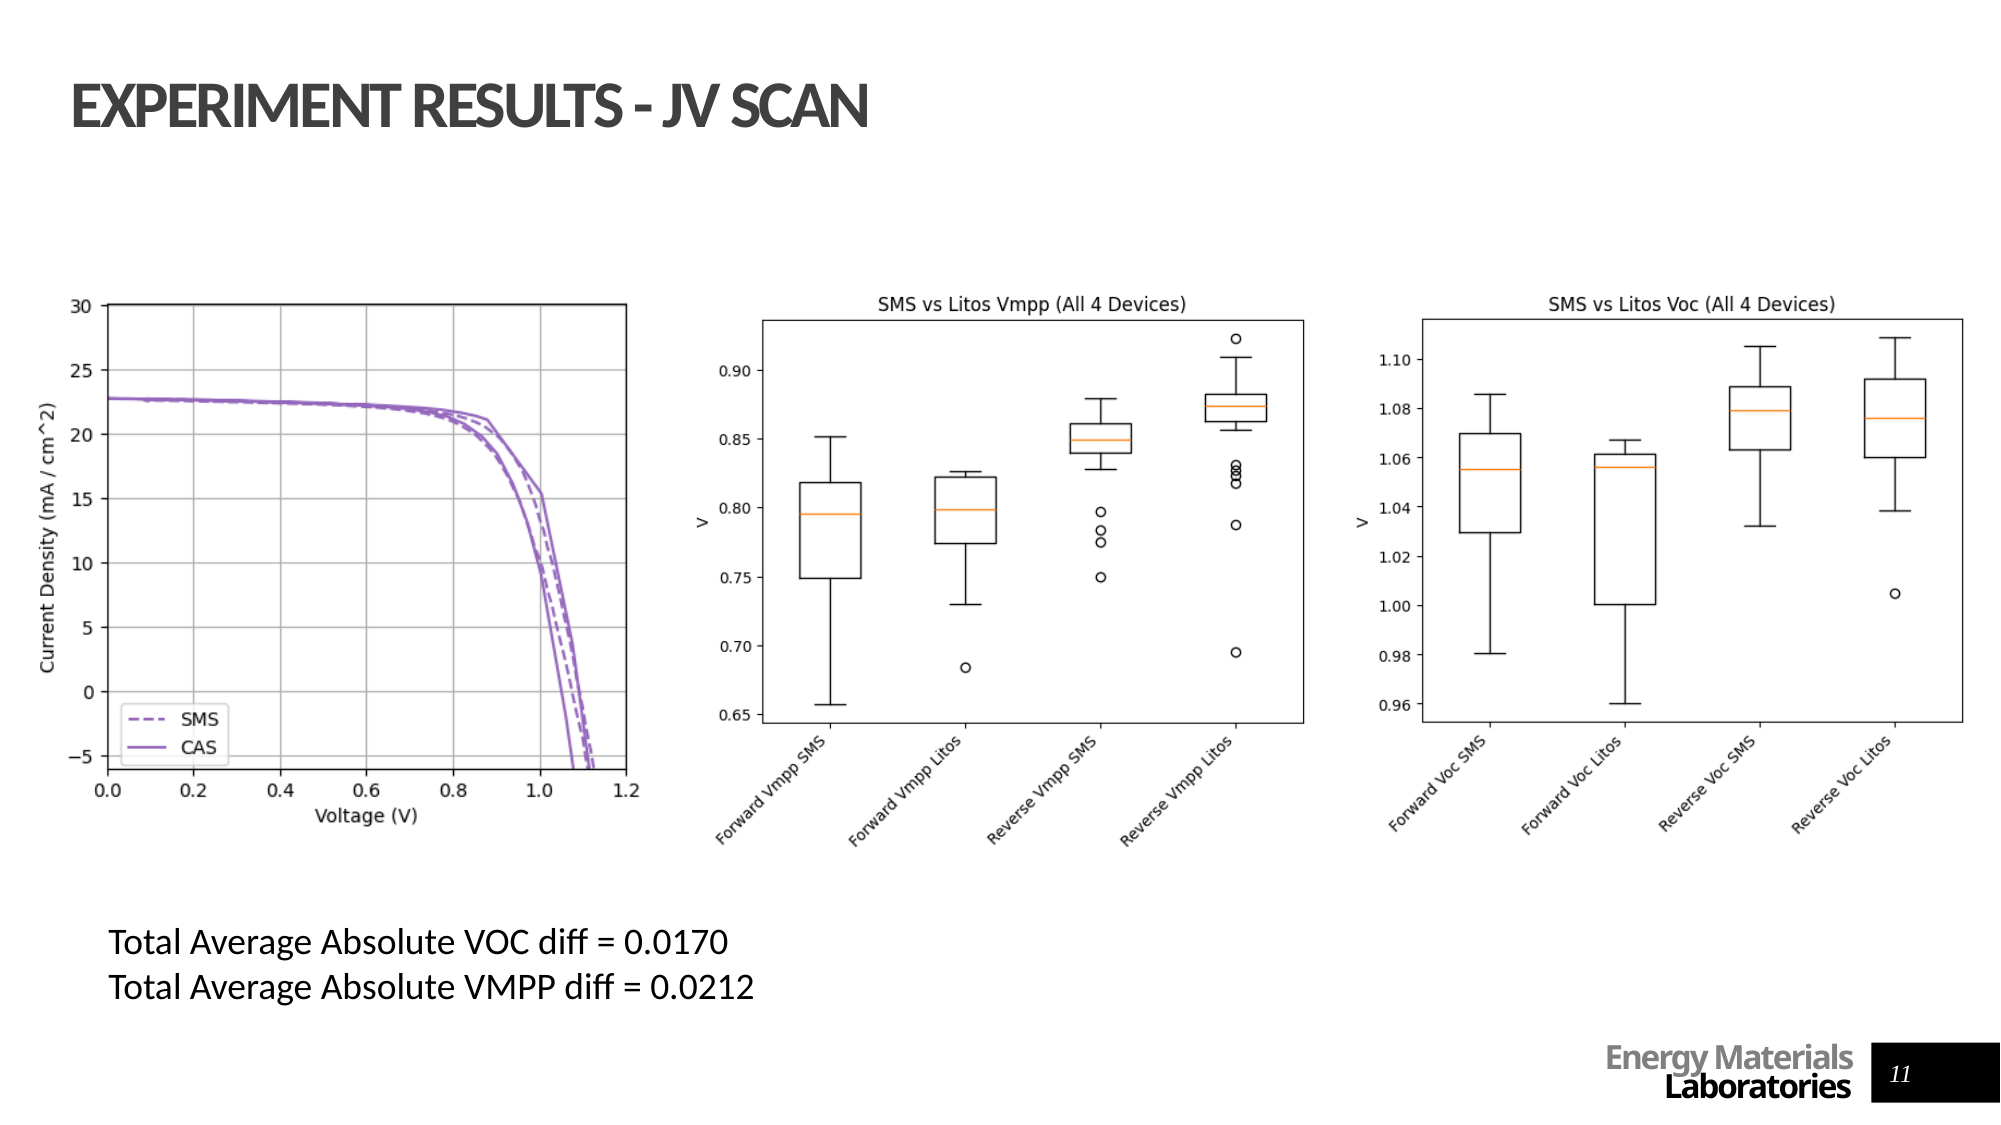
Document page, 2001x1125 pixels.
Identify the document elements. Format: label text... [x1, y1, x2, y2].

slide_number 11 [1877, 1050, 1924, 1096]
picture [1346, 285, 1973, 848]
title Experiment Results - jV Scan [70, 70, 1580, 142]
picture [686, 285, 1314, 861]
text_box Total Average Absolute VOC diff = 0.0170 Total Average Absolute VMPP diff = 0.0212 [93, 909, 1410, 1015]
picture [27, 285, 654, 840]
